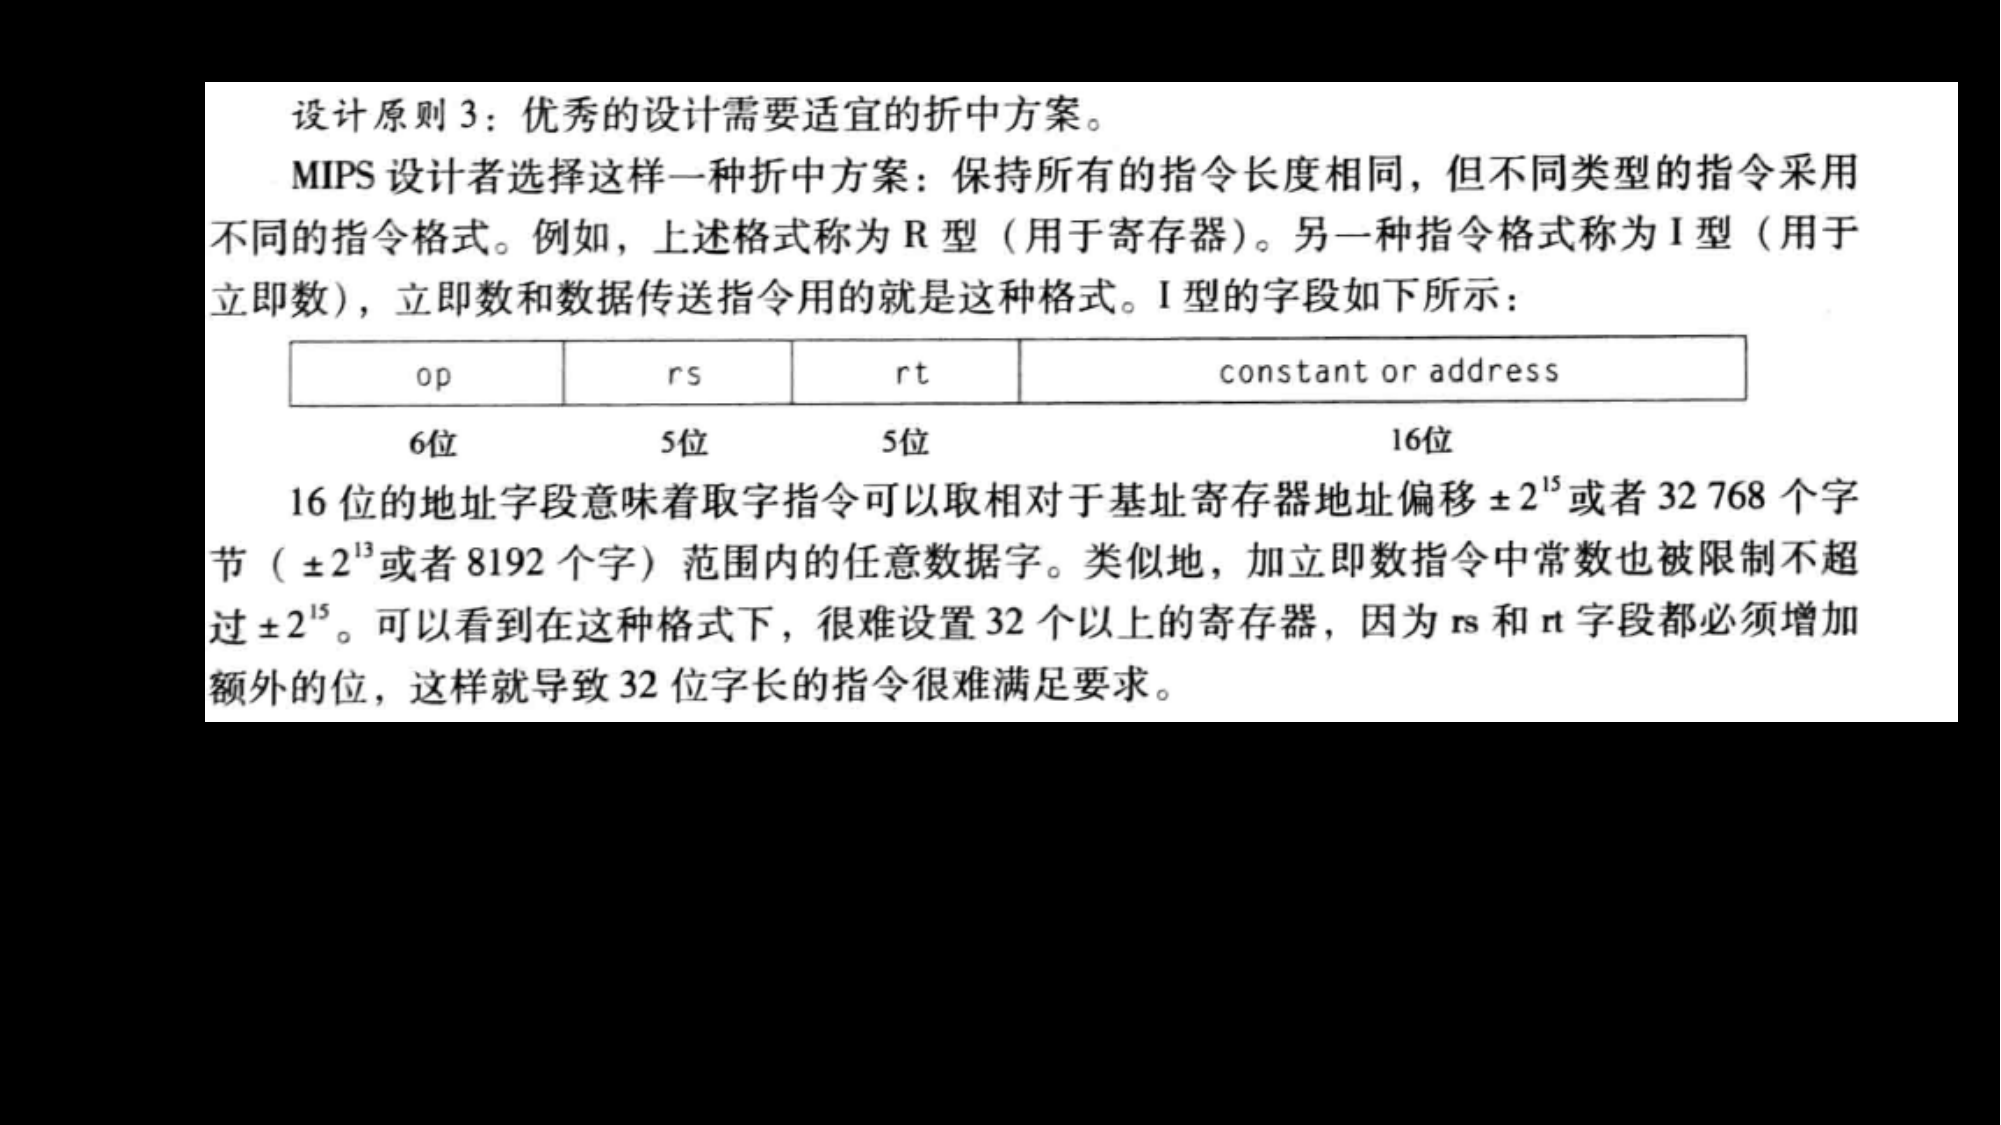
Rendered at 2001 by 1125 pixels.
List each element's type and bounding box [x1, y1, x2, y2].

picture [205, 82, 1958, 722]
